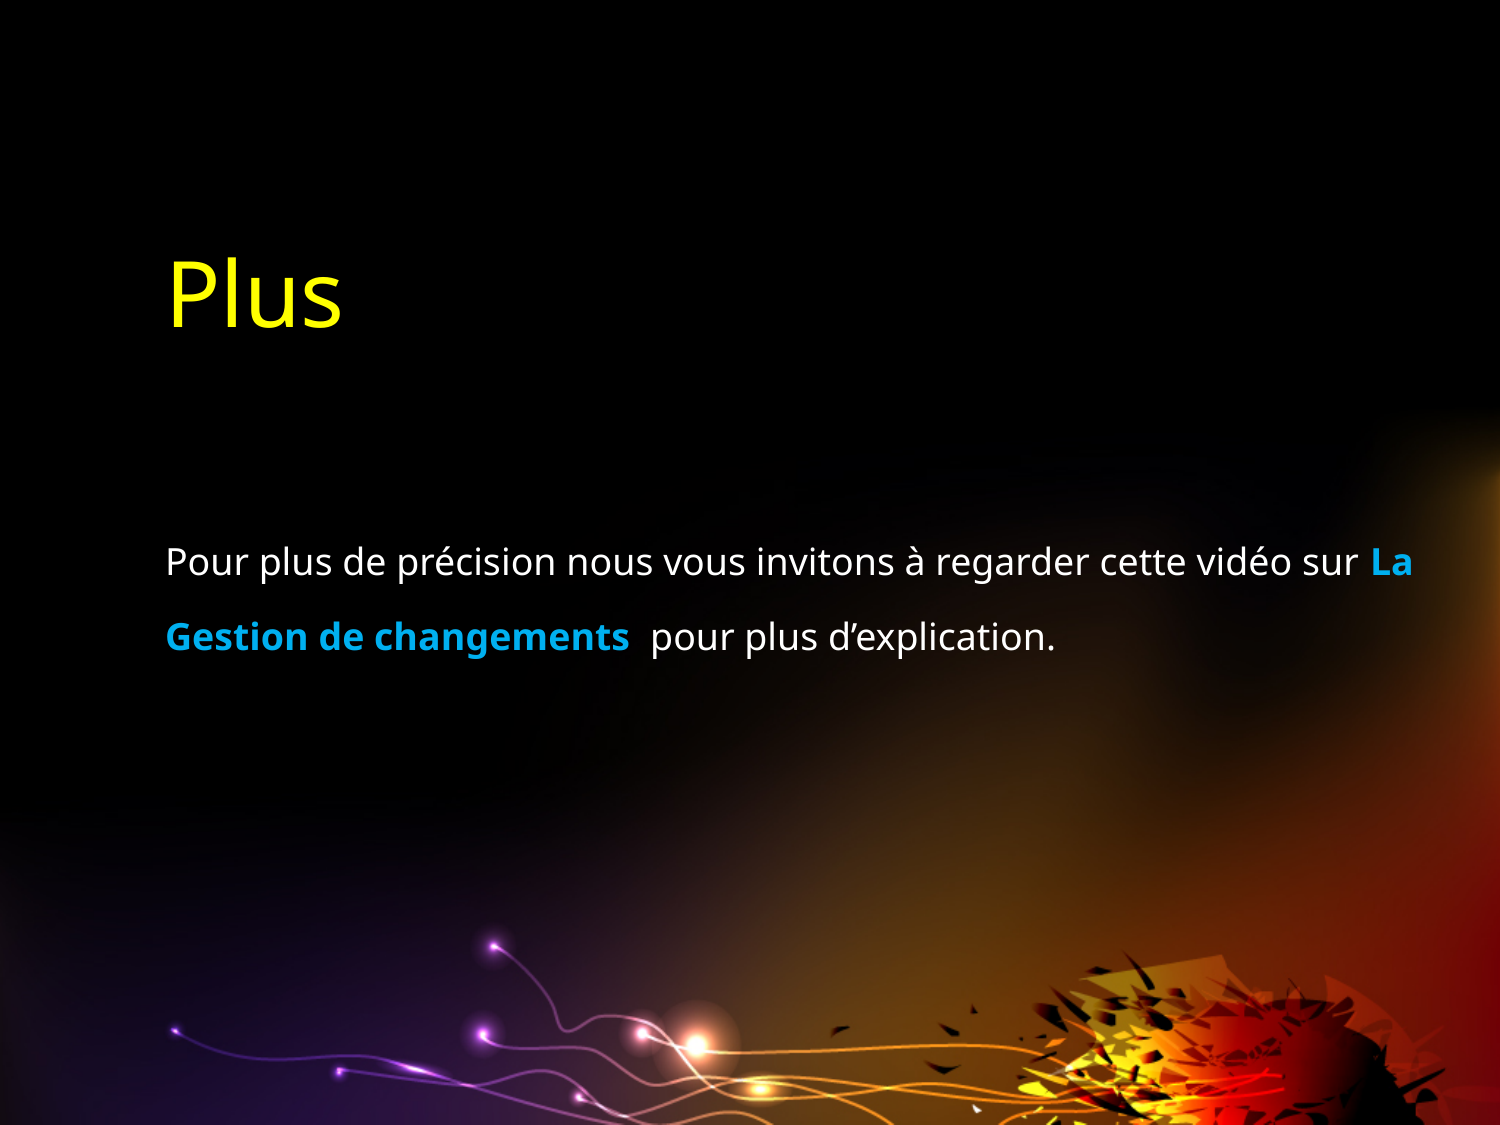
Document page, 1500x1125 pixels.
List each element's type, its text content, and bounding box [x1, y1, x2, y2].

title Plus [149, 232, 1351, 351]
list Pour plus de précision nous vous invitons à regarder cette vidéo sur La Gestion de changements pour plus d’explication. [149, 399, 1459, 835]
picture [0, 0, 1500, 1125]
